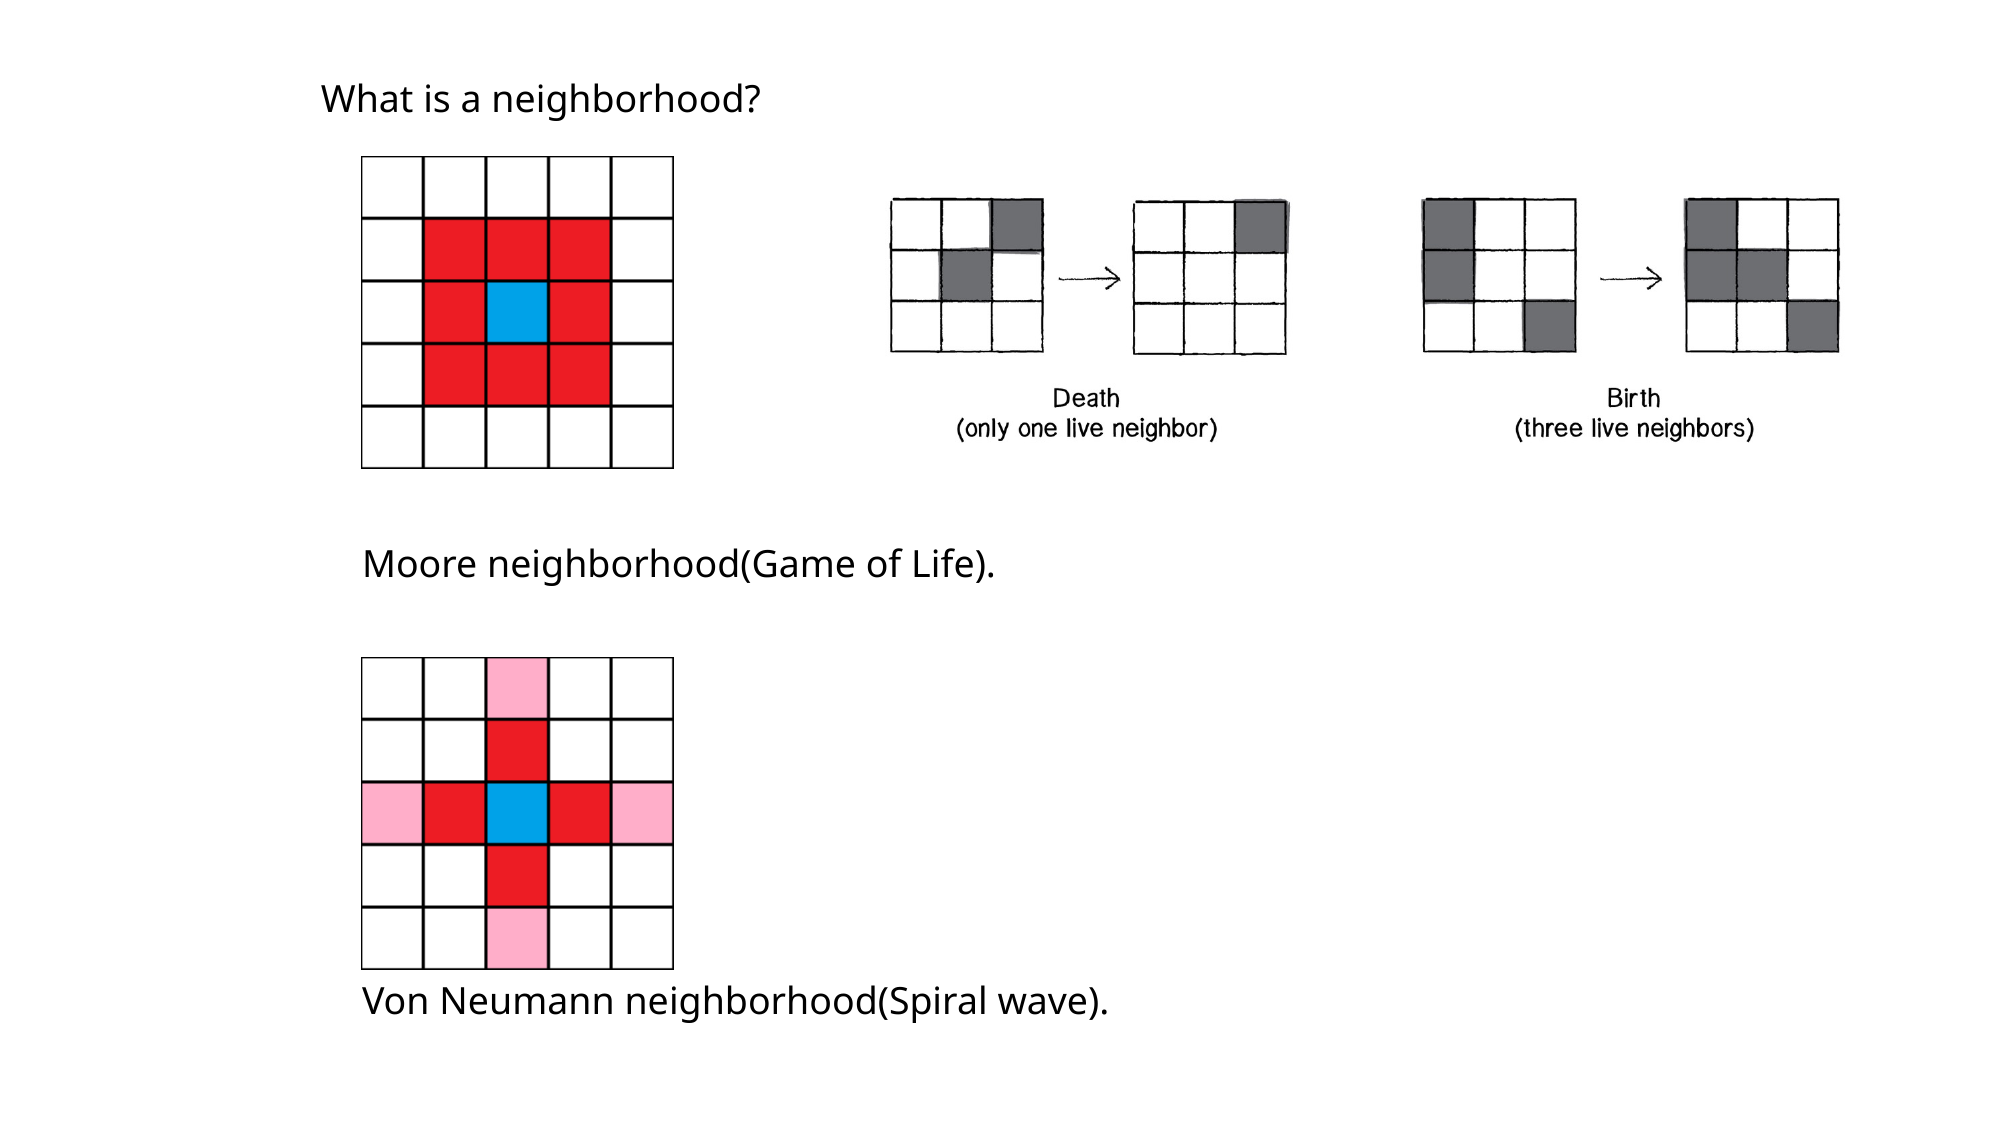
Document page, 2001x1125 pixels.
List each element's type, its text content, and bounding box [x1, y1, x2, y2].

picture [361, 657, 675, 971]
picture [858, 179, 1903, 469]
picture [361, 155, 675, 469]
text_box Von Neumann neighborhood(Spiral wave). [347, 969, 1876, 1030]
text_box Moore neighborhood(Game of Life). [347, 532, 1876, 593]
text_box What is a neighborhood? [306, 67, 1835, 128]
